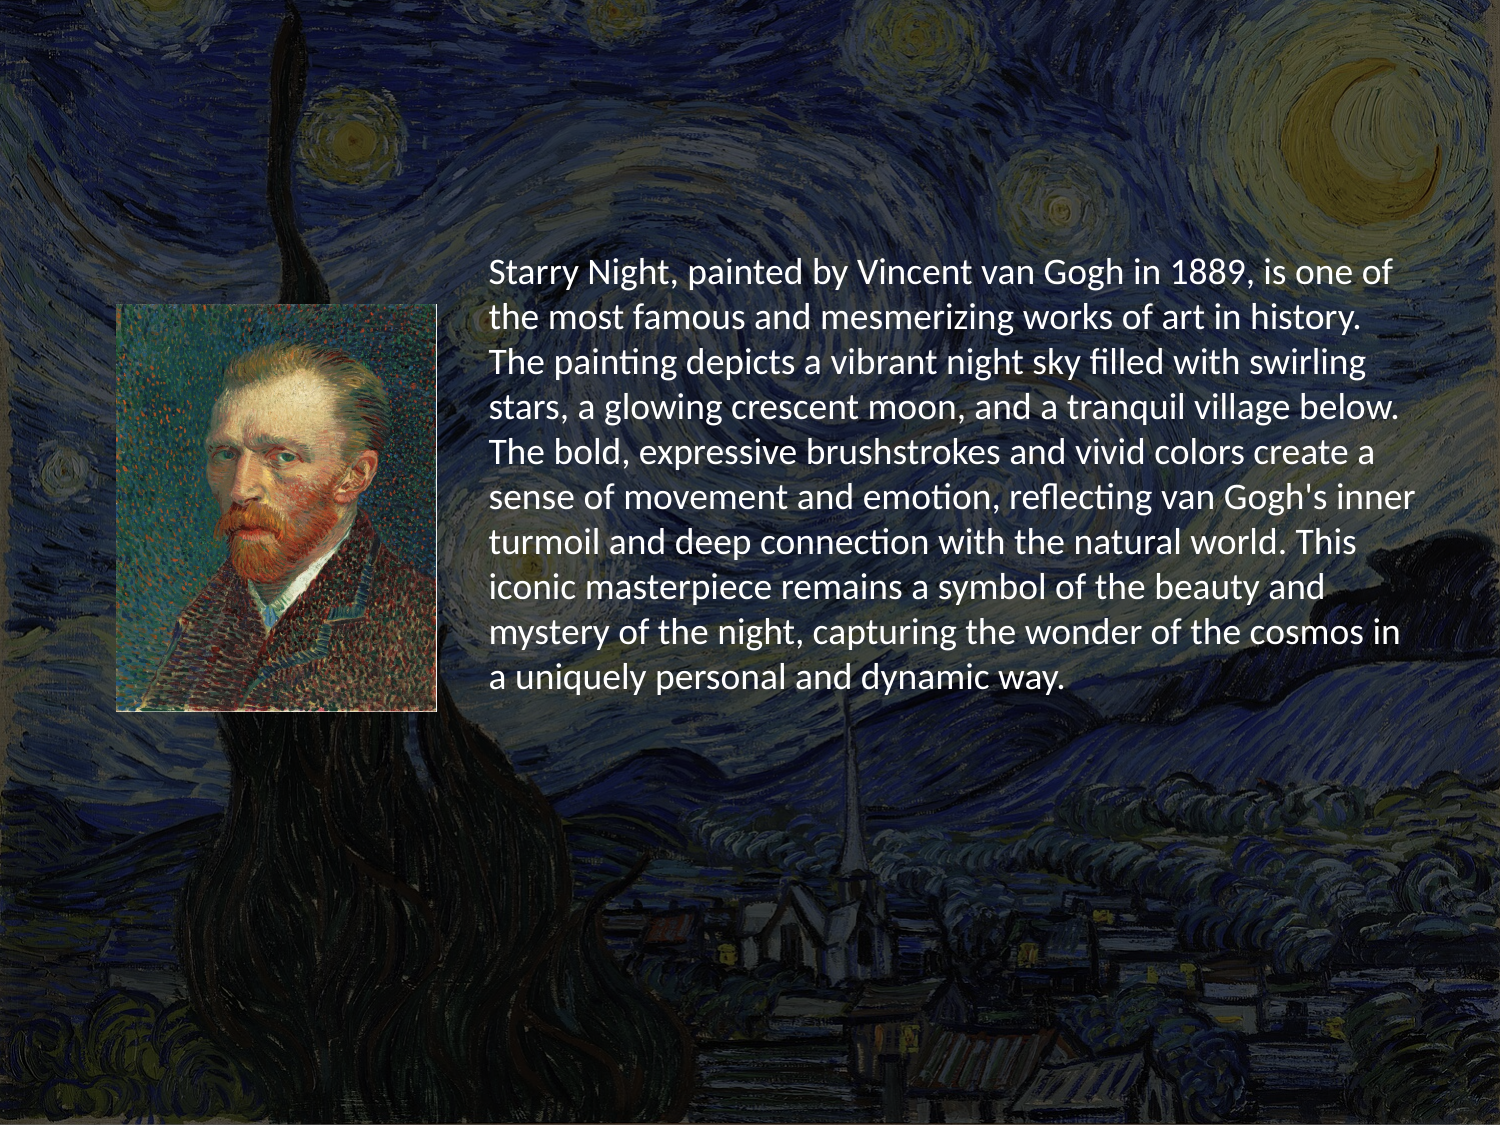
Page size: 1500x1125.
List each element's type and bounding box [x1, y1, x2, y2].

picture [0, 0, 1500, 1125]
text_box [116, 239, 1441, 777]
